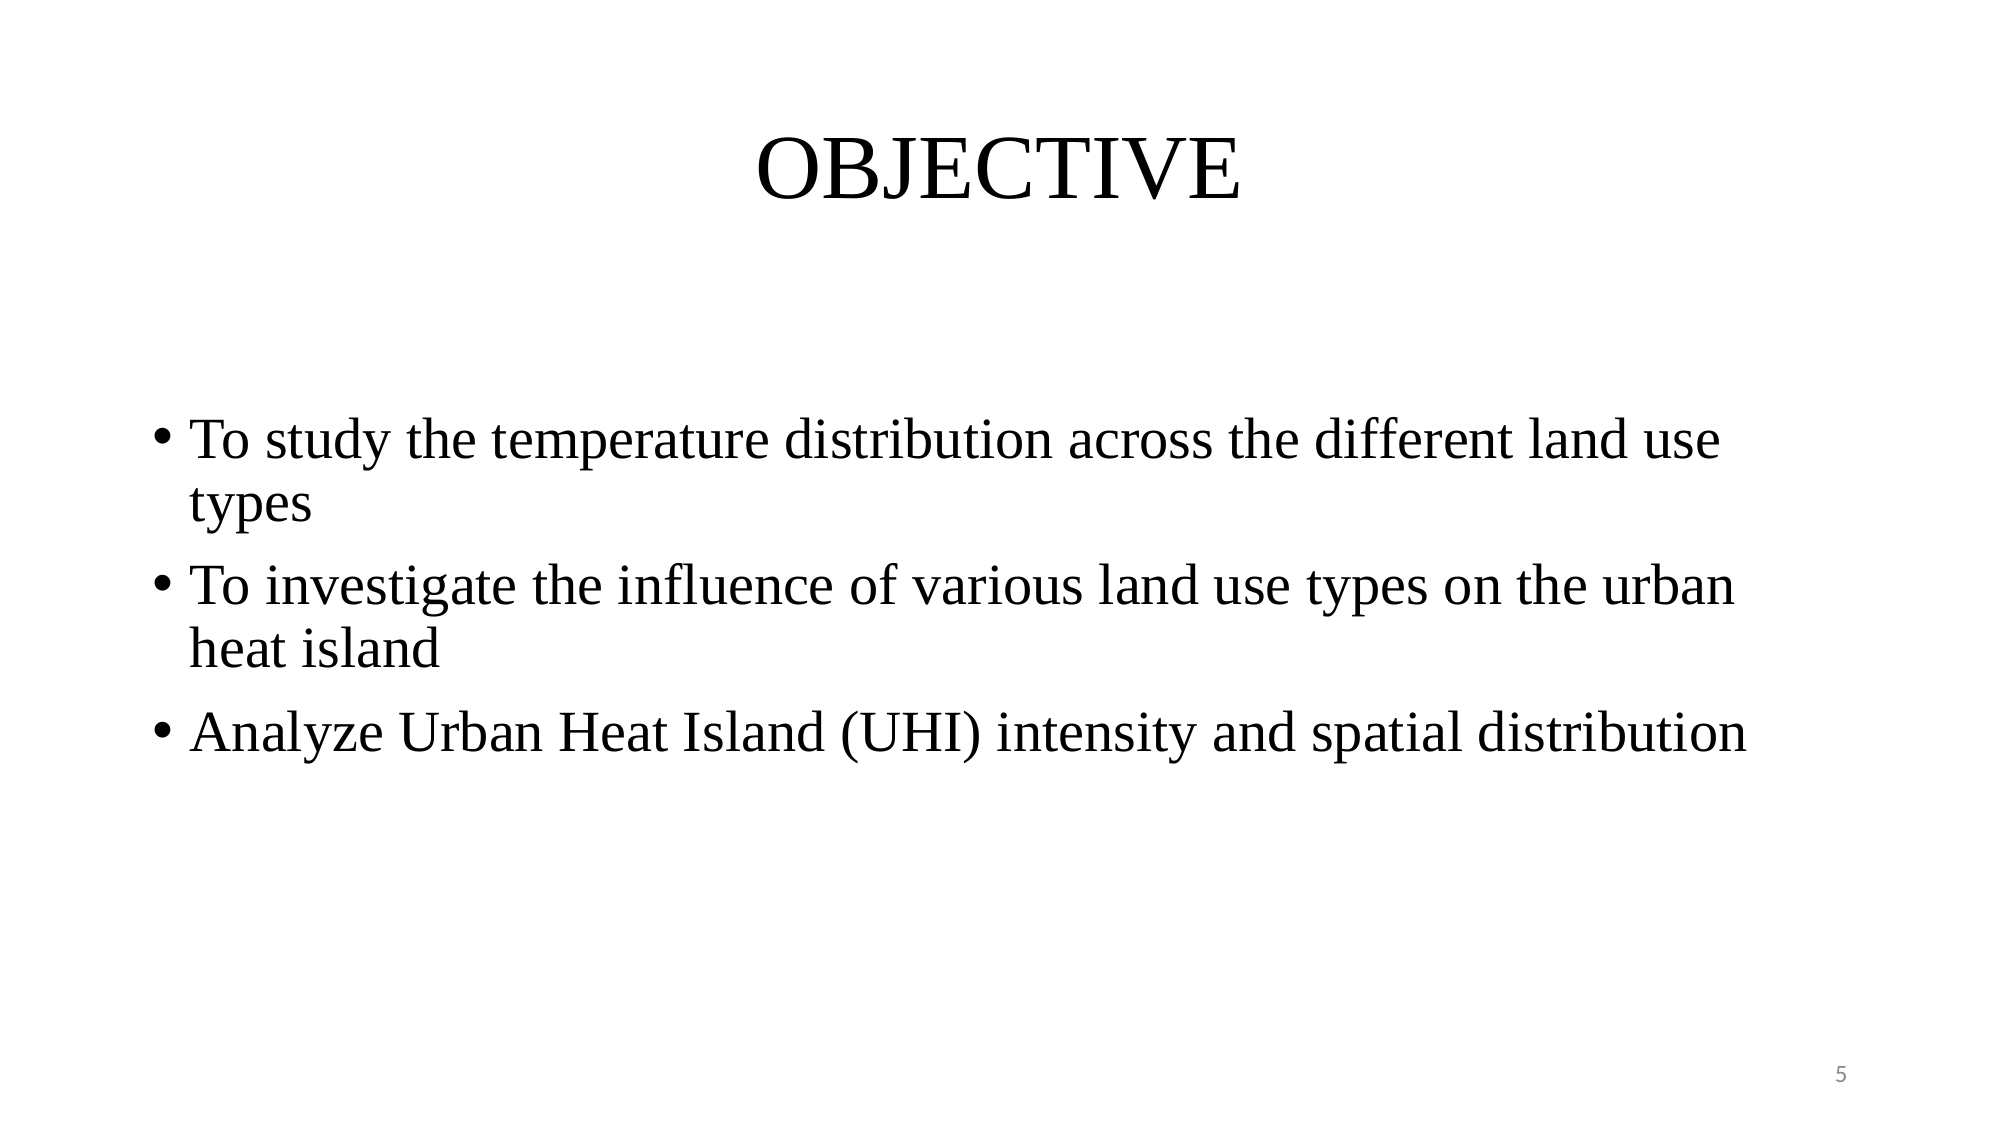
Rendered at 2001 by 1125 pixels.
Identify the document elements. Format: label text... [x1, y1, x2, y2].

list To study the temperature distribution across the different land use types To investigate the influence of various land use types on the urban heat island Analyze Urban Heat Island (UHI) intensity and spatial distribution [137, 299, 1863, 1014]
slide_number 5 [1412, 1042, 1863, 1103]
title OBJECTIVE [137, 59, 1863, 278]
